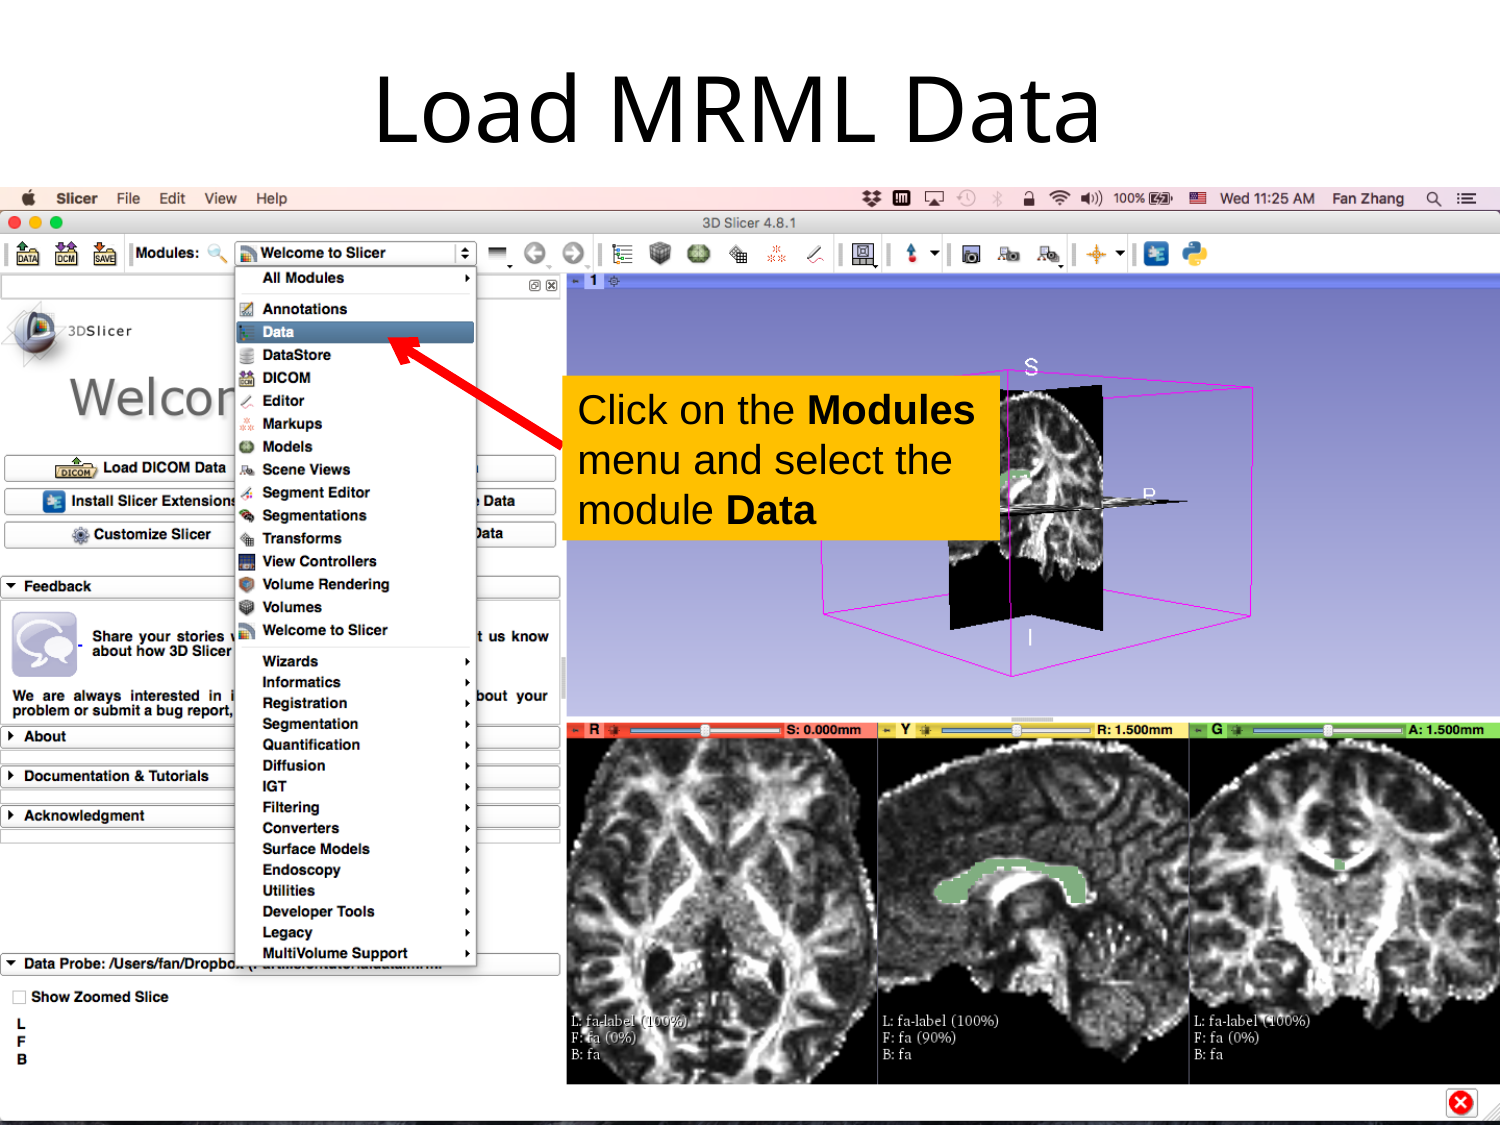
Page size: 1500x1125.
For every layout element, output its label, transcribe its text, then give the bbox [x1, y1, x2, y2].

picture [0, 187, 1500, 1125]
title Load MRML Data [63, 12, 1413, 185]
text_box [387, 337, 563, 447]
